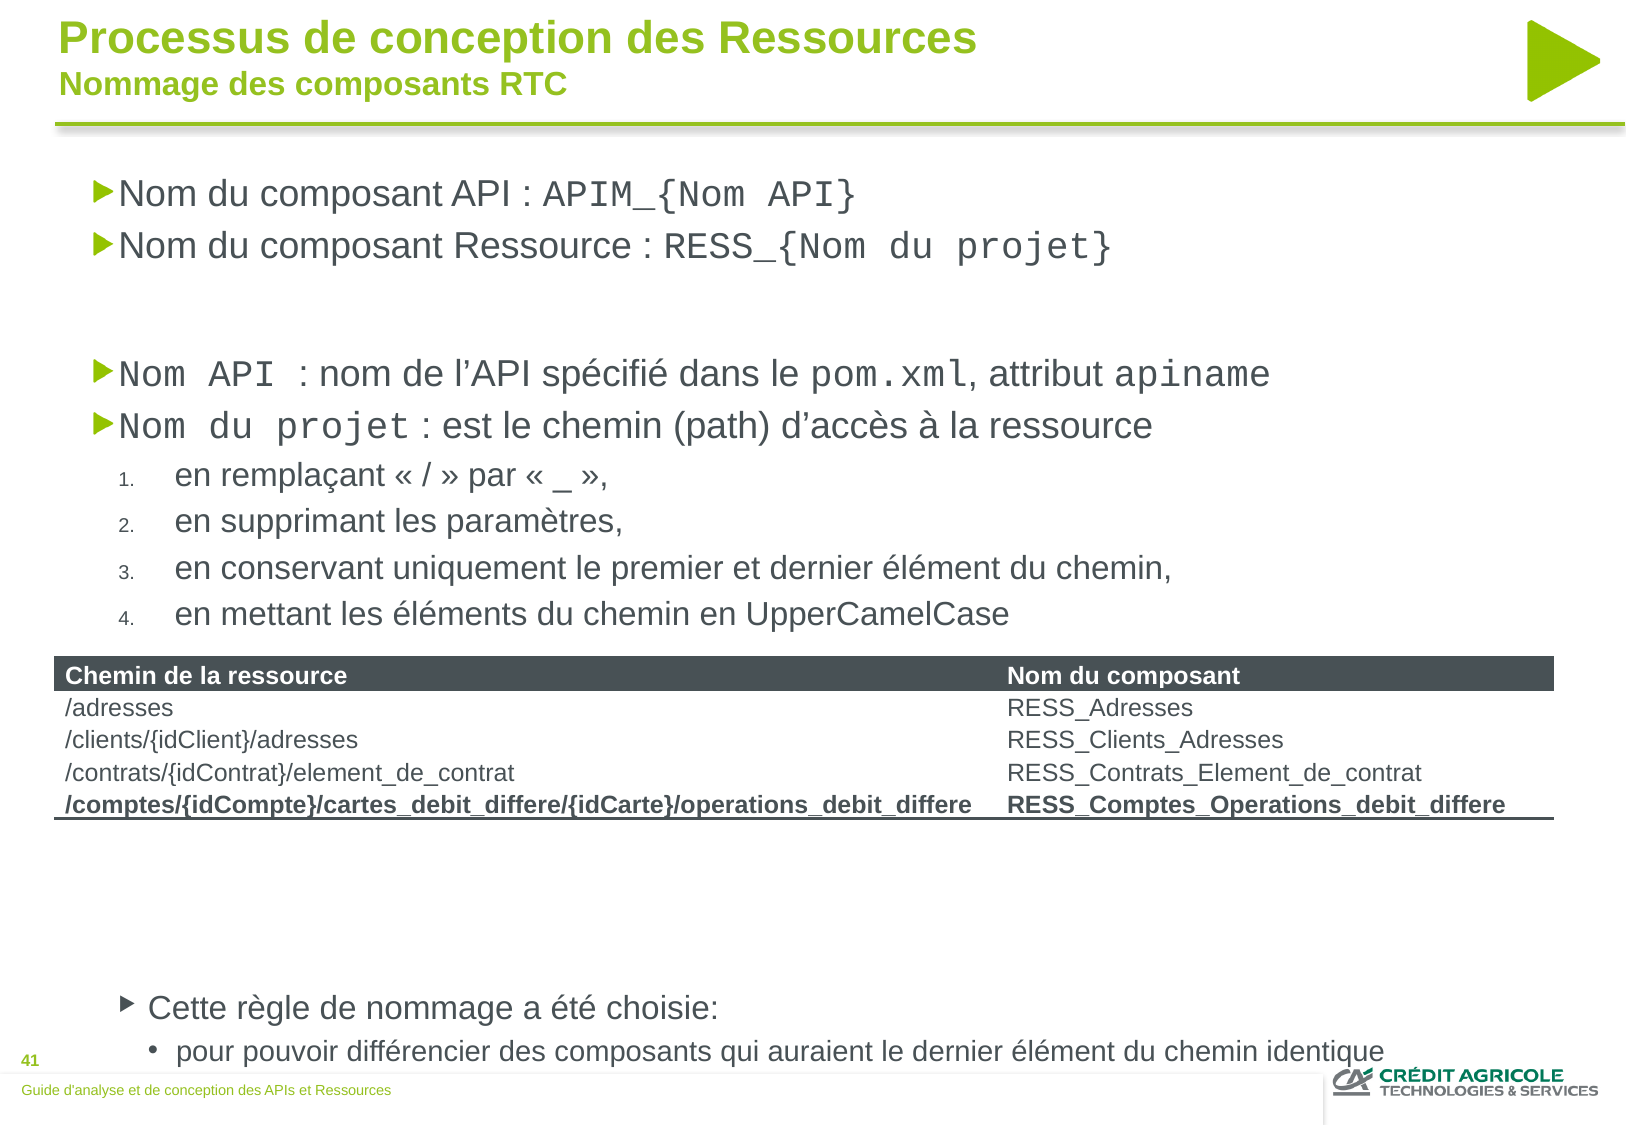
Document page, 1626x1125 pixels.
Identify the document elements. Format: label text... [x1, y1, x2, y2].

picture [88, 230, 115, 258]
table_cell RESS_Adresses [996, 691, 1554, 722]
table_cell /comptes/{idCompte}/cartes_debit_differe/{idCarte}/operations_debit_differe [54, 786, 996, 817]
text_box [0, 1073, 1324, 1125]
table_header Chemin de la ressource [54, 659, 996, 688]
table_cell /clients/{idClient}/adresses [54, 722, 996, 754]
picture [1519, 12, 1606, 112]
table_cell RESS_Contrats_Element_de_contrat [996, 754, 1554, 786]
table_header Nom du composant [996, 659, 1554, 688]
picture [88, 178, 115, 205]
table_cell RESS_Comptes_Operations_debit_differe [996, 786, 1554, 817]
picture [88, 410, 115, 437]
footer Guide d'analyse et de conception des APIs et Ressources [21, 1077, 1176, 1103]
list Nom du composant API : APIM_{Nom API} Nom du composant Ressource : RESS_{Nom du projet} Nom API : nom de l’API spécifié dans le pom.xml, attribut apiname Nom du projet : est le chemin (path) d’accès à la ressource en remplaçant « / » par « _ », en supprimant les paramètres, en conservant uniquement le premier et dernier élément du chemin, en mettant les éléments du chemin en UpperCamelCase Cette règle de nommage a été choisie: pour pouvoir différencier des composants qui auraient le dernier élément du chemin identique pour ne pas alourdir le nom du composant dans le cas de chemin à 3 niveaux. [44, 161, 1460, 1013]
picture [0, 1042, 1626, 1125]
table_cell RESS_Clients_Adresses [996, 722, 1554, 754]
table_cell /contrats/{idContrat}/element_de_contrat [54, 754, 996, 786]
list Processus de conception des Ressources Nommage des composants RTC [44, 0, 1384, 129]
table_cell /adresses [54, 691, 996, 722]
picture [88, 357, 115, 385]
